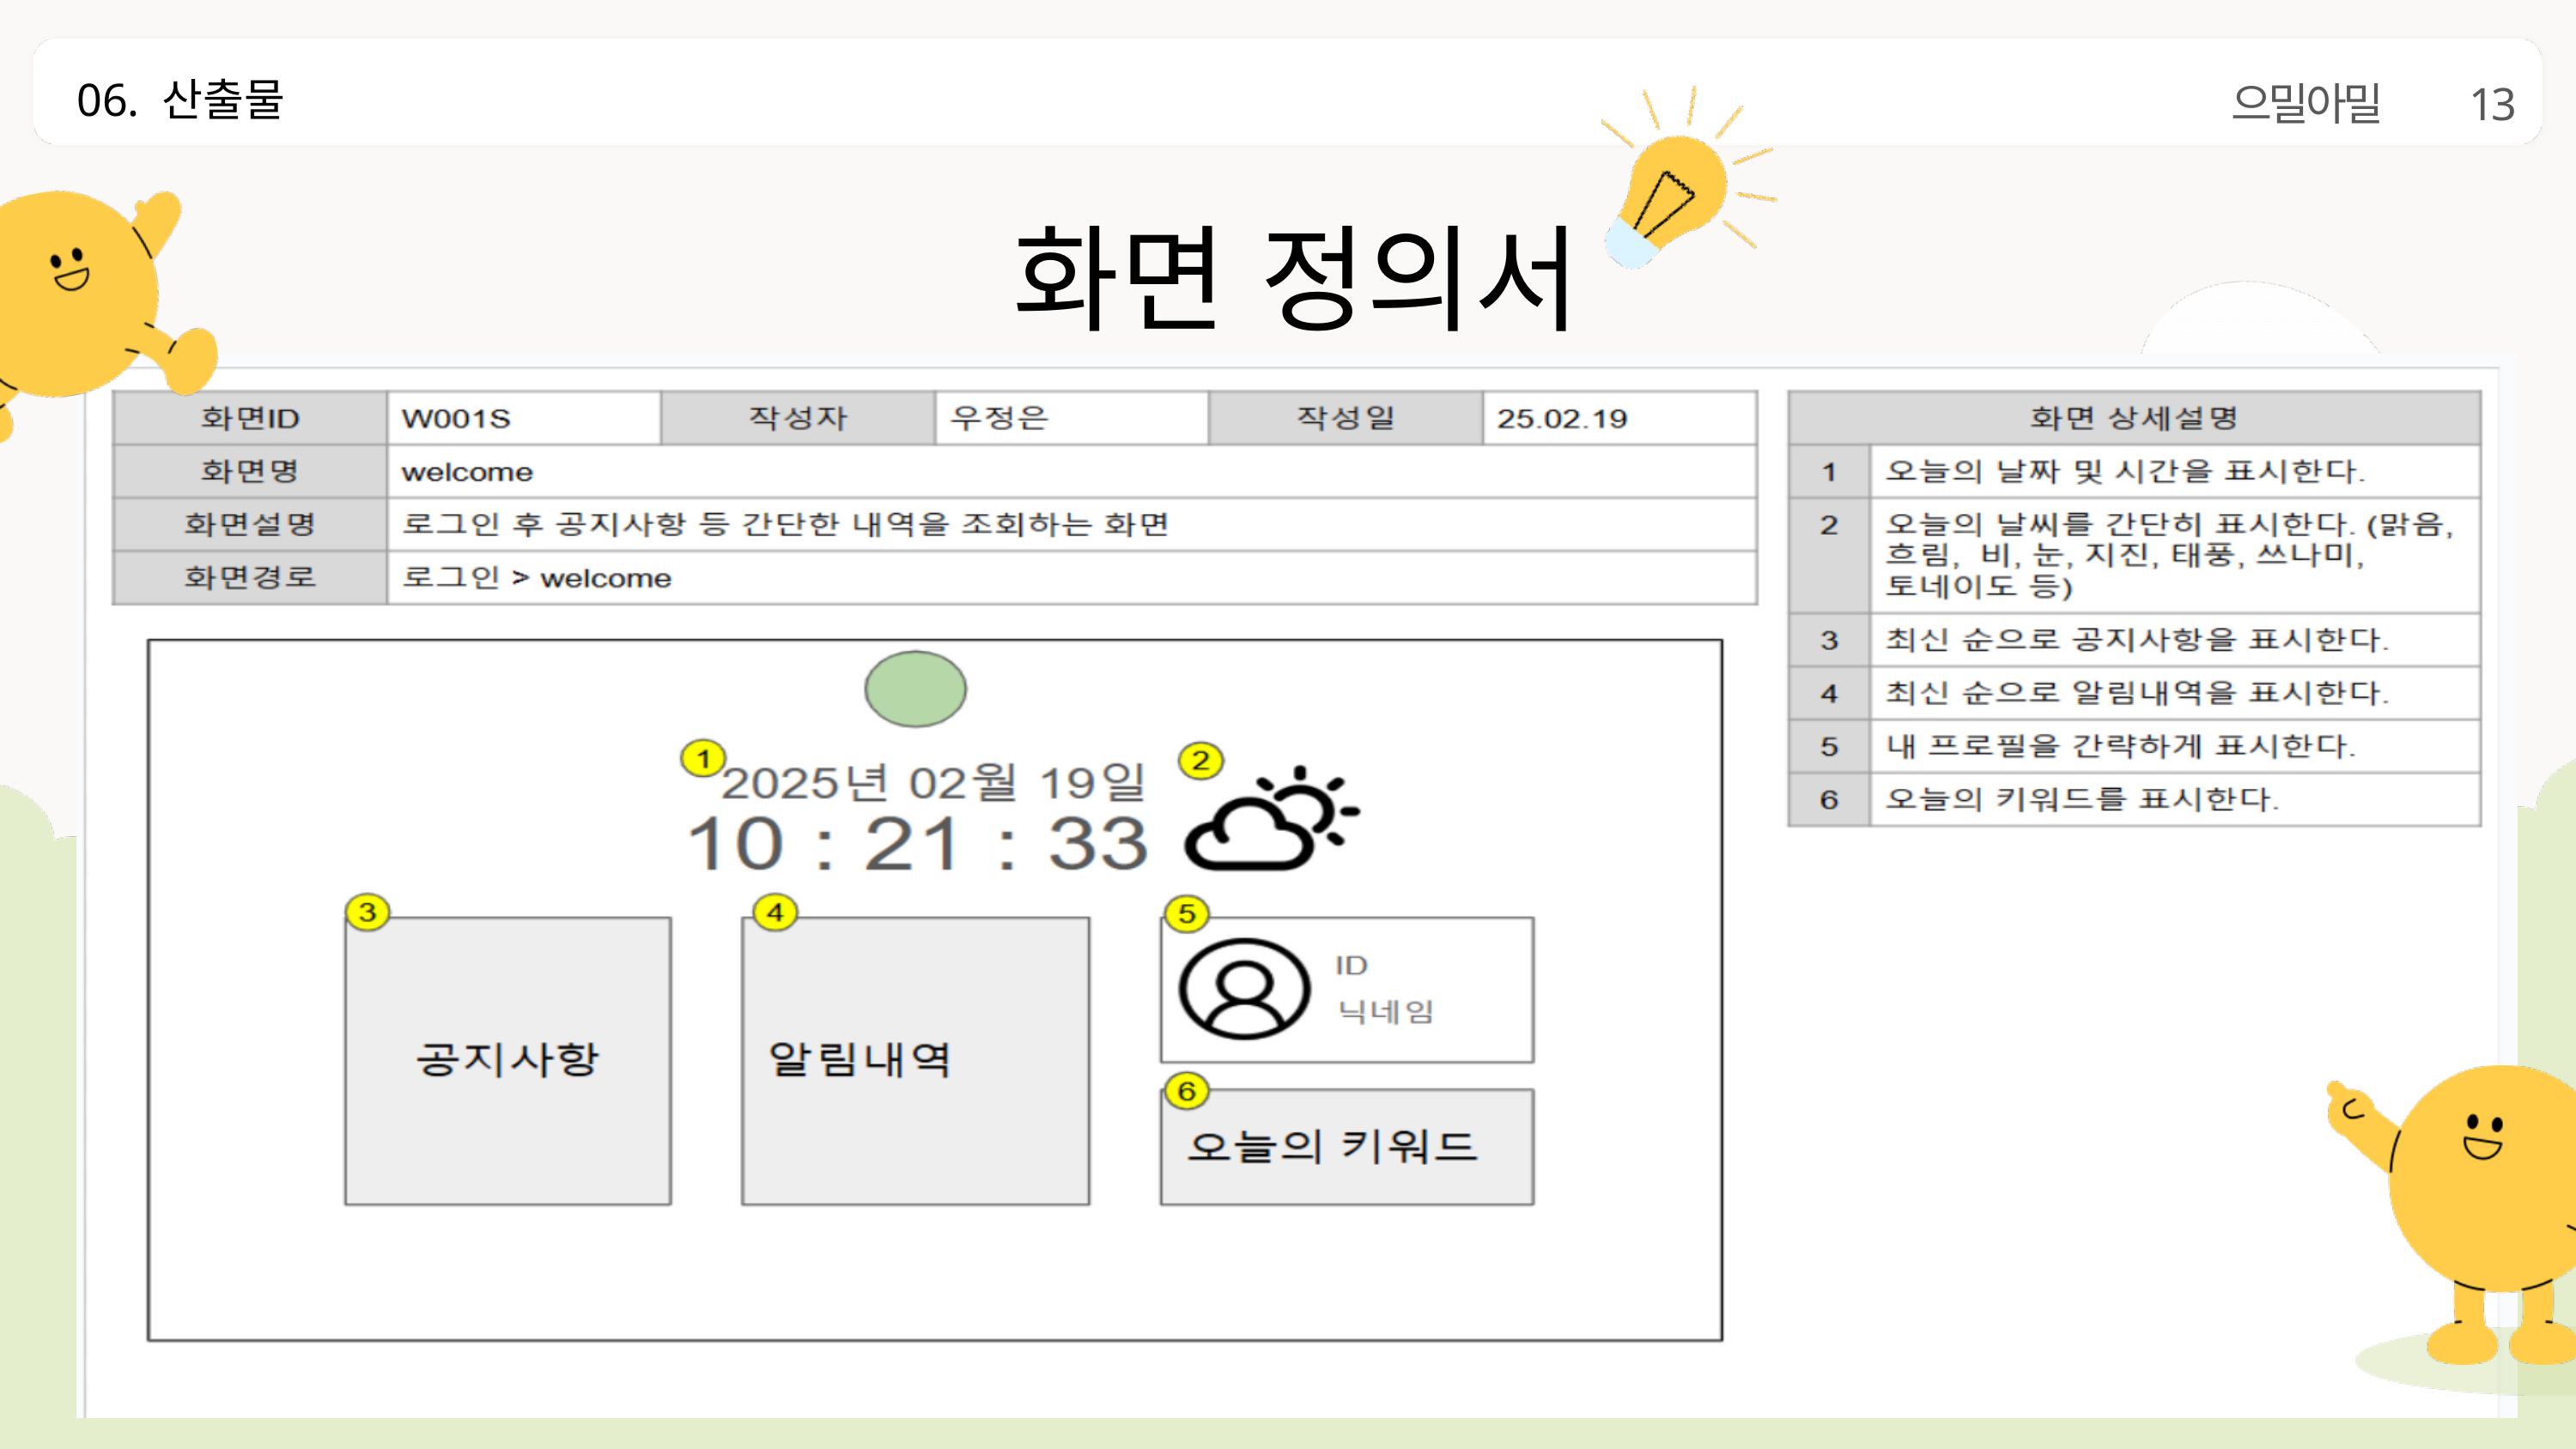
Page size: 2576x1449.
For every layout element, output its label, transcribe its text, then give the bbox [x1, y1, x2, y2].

picture [33, 39, 2543, 283]
text_box 화면 정의서 [810, 197, 1784, 350]
picture [0, 168, 2576, 1449]
